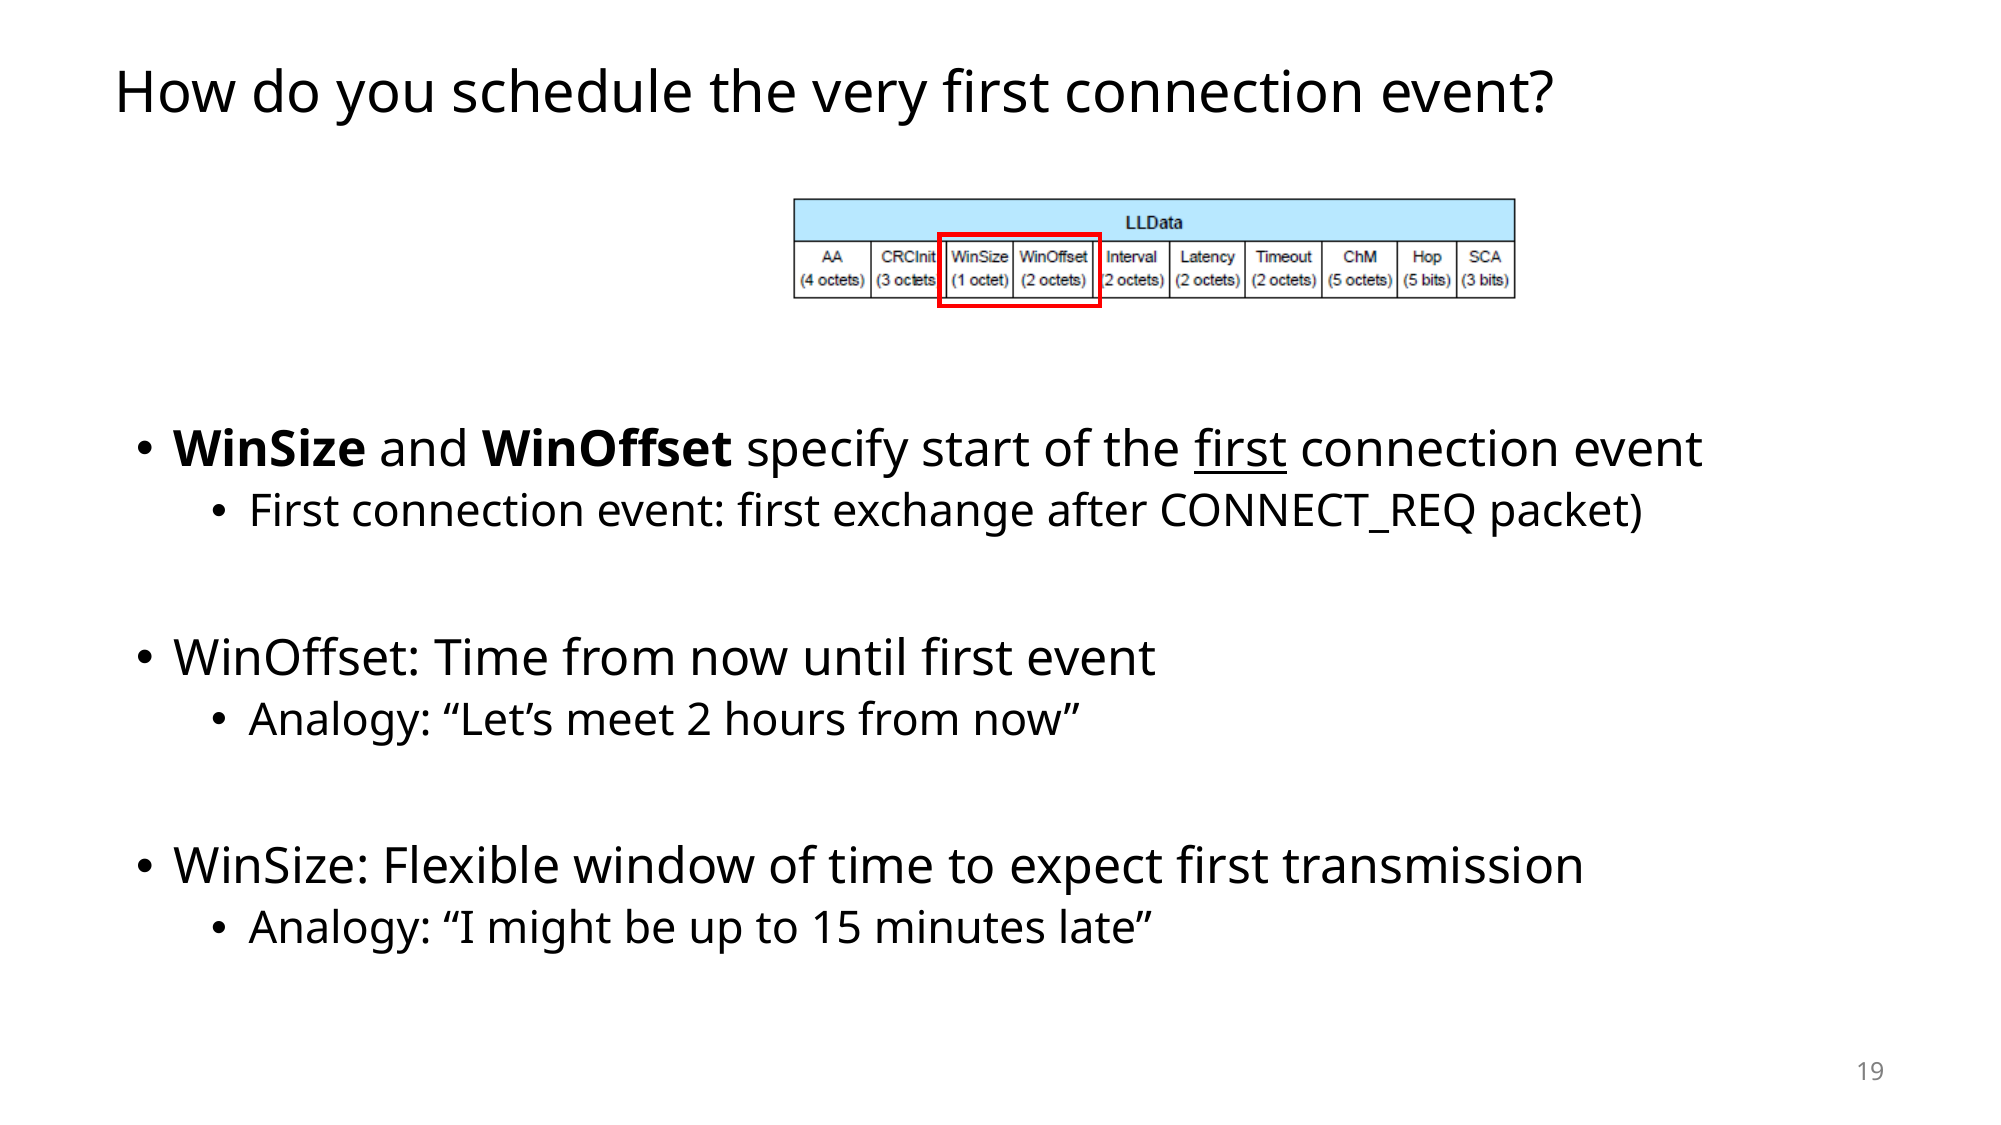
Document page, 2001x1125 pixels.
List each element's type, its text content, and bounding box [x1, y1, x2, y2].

list WinSize and WinOffset specify start of the first connection event First connection event: first exchange after CONNECT_REQ packet) WinOffset: Time from now until first event Analogy: “Let’s meet 2 hours from now” WinSize: Flexible window of time to expect first transmission Analogy: “I might be up to 15 minutes late” [121, 335, 1879, 1014]
slide_number 19 [1749, 1042, 1900, 1103]
title How do you schedule the very first connection event? [99, 37, 1900, 150]
picture [785, 190, 1520, 306]
